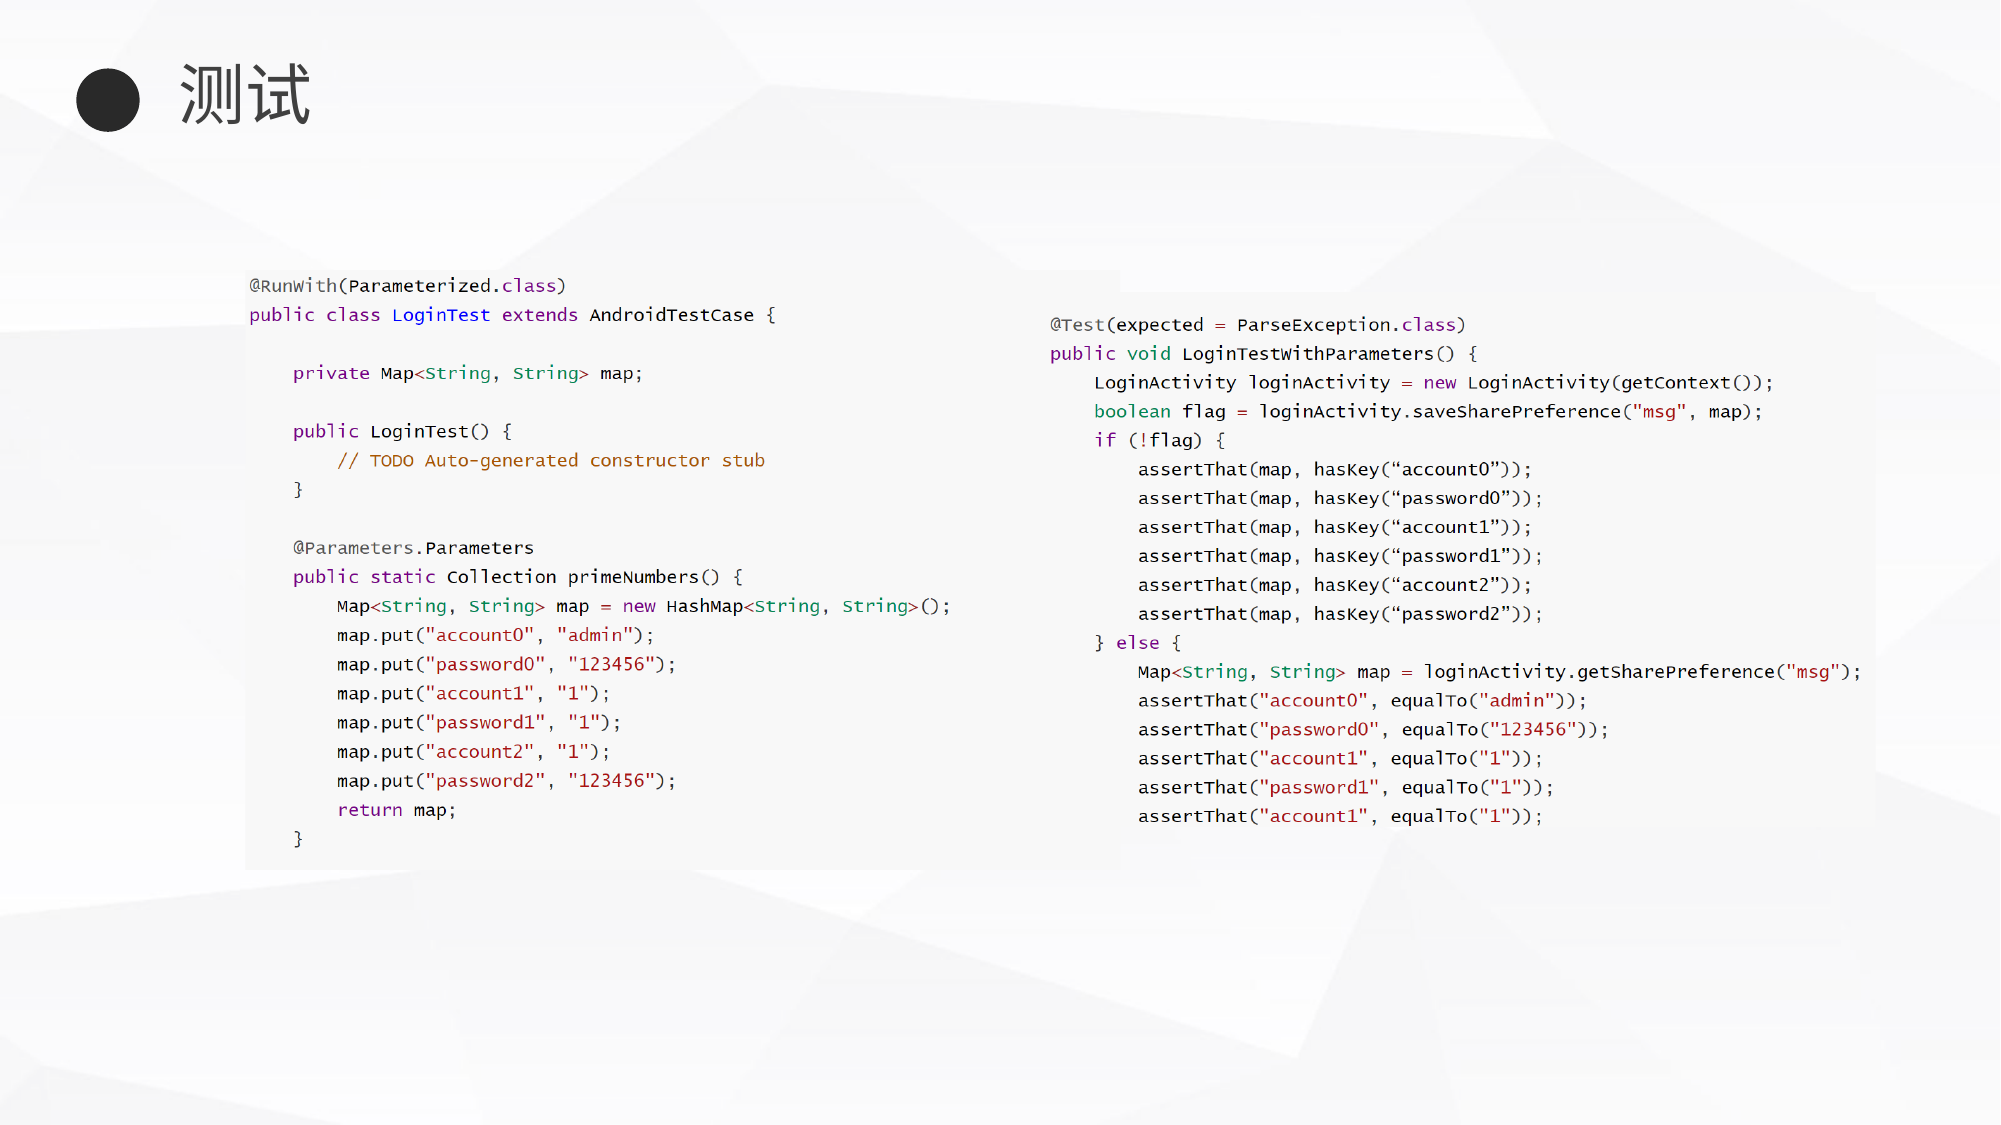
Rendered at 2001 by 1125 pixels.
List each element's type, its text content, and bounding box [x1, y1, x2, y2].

picture [245, 270, 1876, 870]
text_box [75, 67, 141, 133]
text_box 测试 [163, 45, 328, 140]
